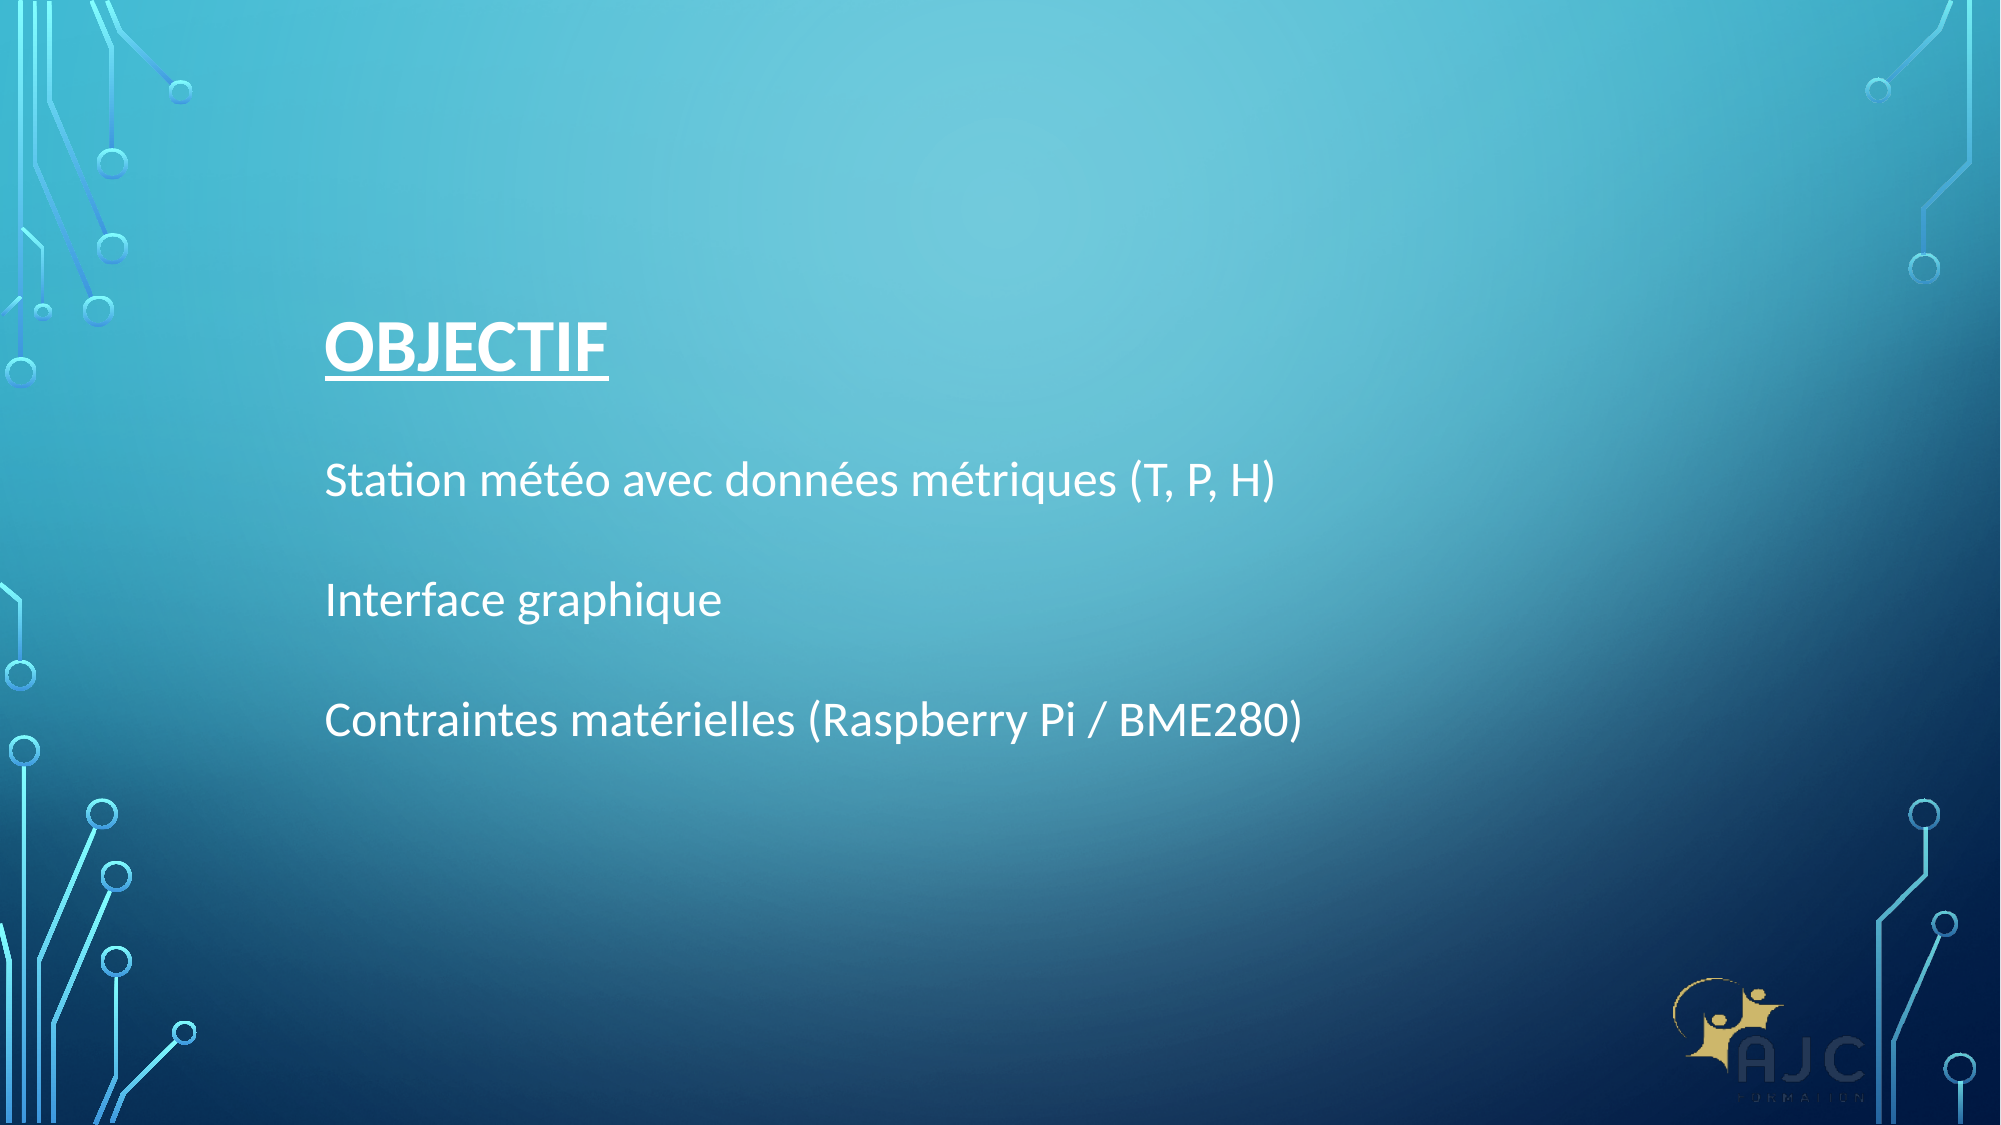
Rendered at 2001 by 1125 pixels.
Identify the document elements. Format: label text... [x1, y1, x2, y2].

picture [1672, 977, 1865, 1102]
text_box OBJECTIF Station météo avec données métriques (T, P, H) Interface graphique Contraintes matérielles (Raspberry Pi / BME280) [309, 288, 1475, 754]
